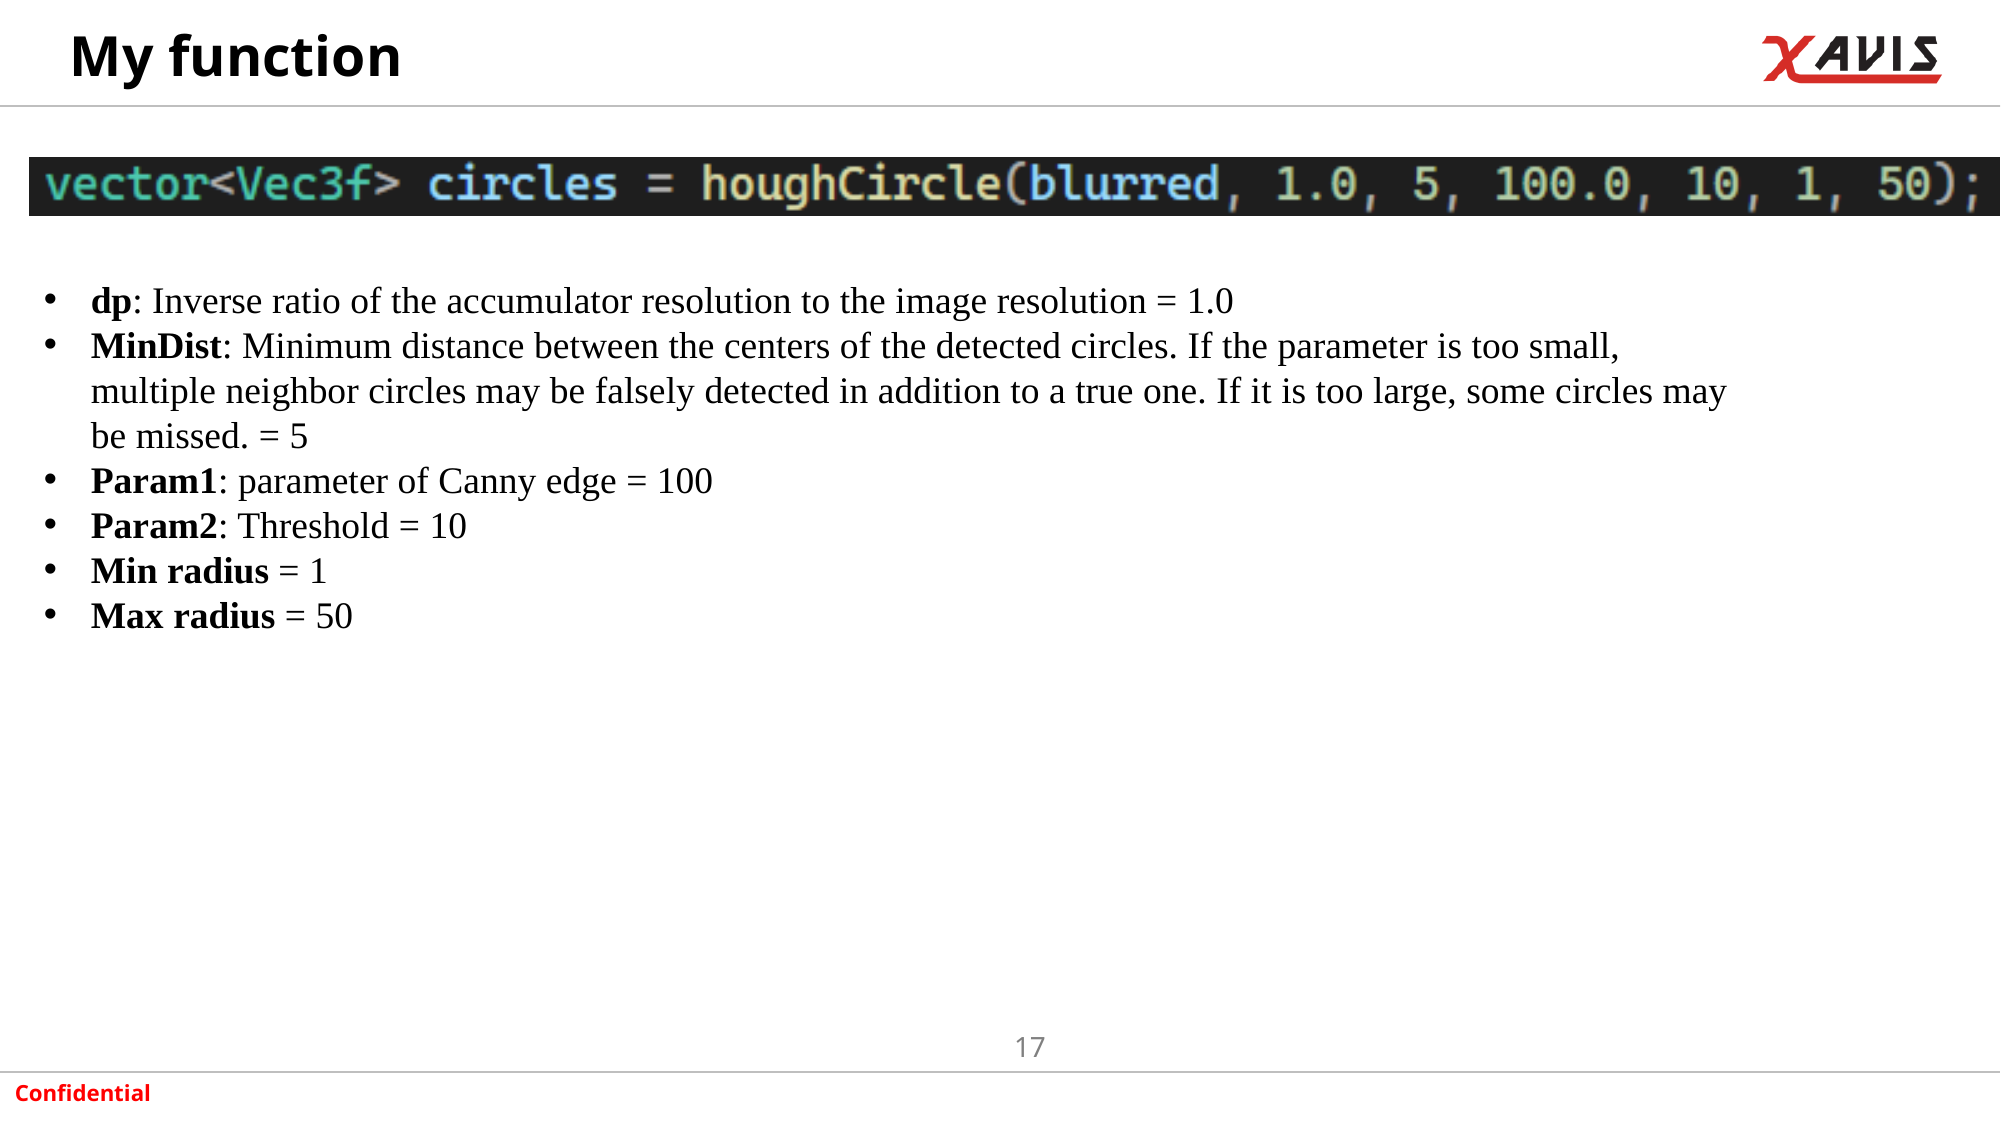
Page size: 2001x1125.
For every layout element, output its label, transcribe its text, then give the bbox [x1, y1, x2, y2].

title My function [55, 23, 1270, 85]
picture [1756, 26, 1946, 89]
text_box dp: Inverse ratio of the accumulator resolution to the image resolution = 1.0 MinDist: Minimum distance between the centers of the detected circles. If the parameter is too small, multiple neighbor circles may be falsely detected in addition to a true one. If it is too large, some circles may be missed. = 5 Param1: parameter of Canny edge = 100 Param2: Threshold = 10 Min radius = 1 Max radius = 50 [29, 268, 1750, 644]
picture [28, 157, 2000, 216]
